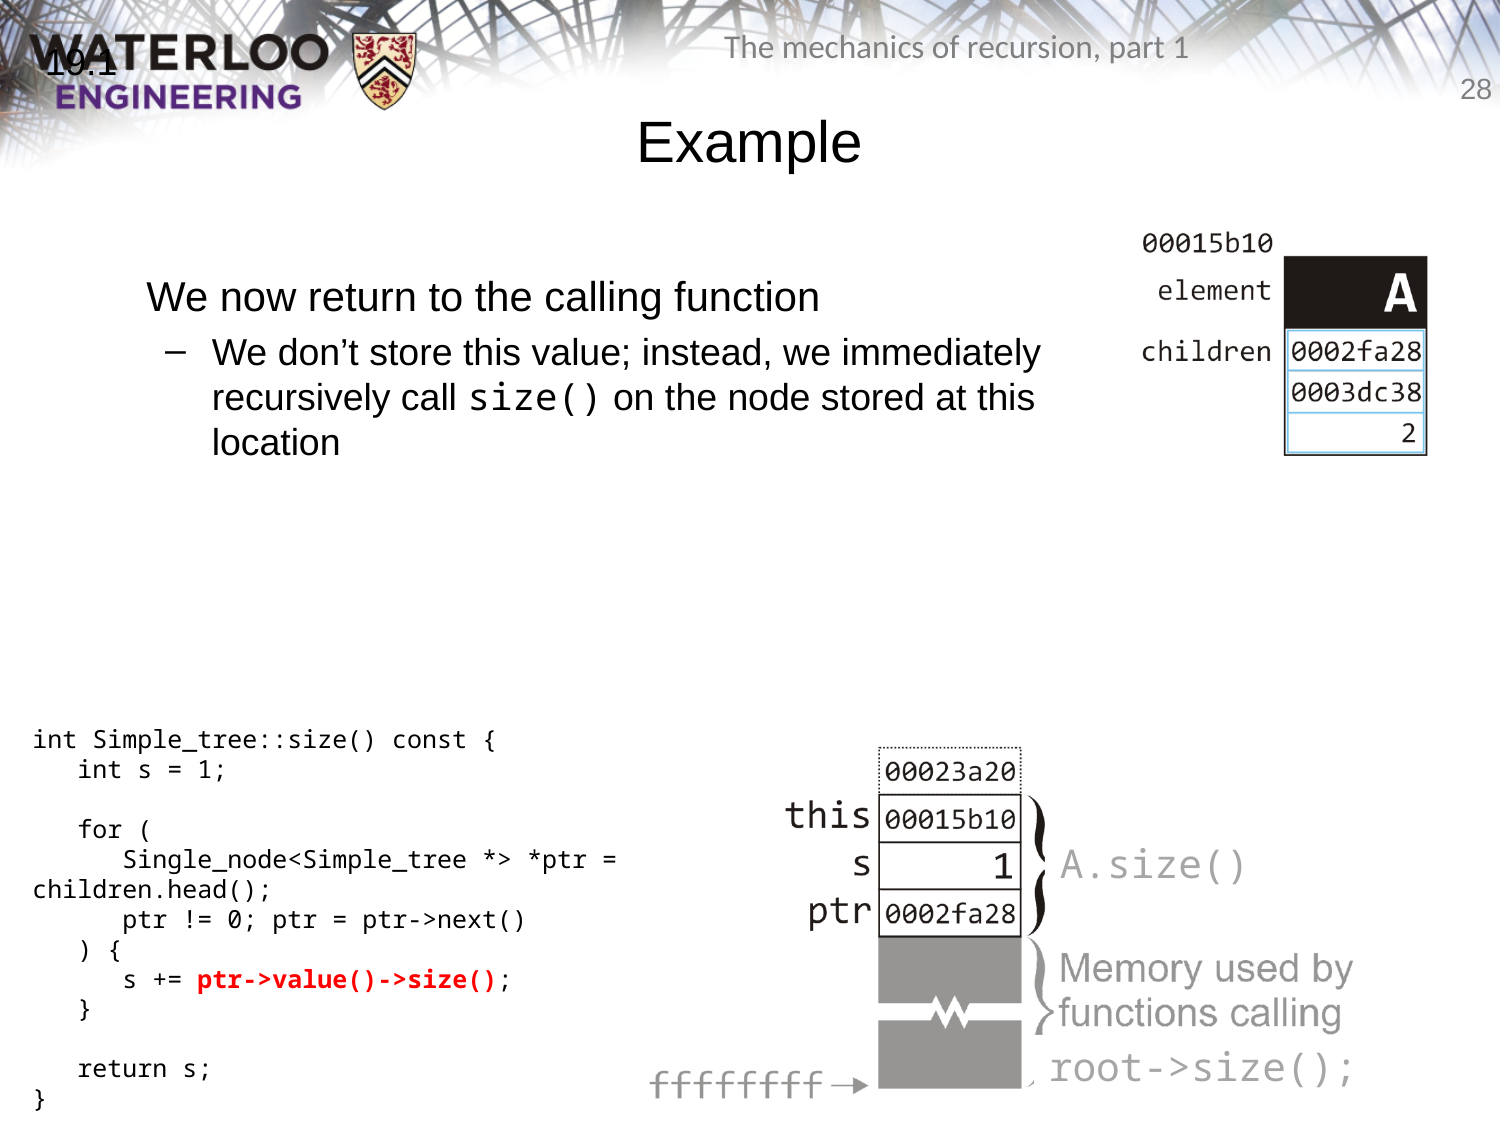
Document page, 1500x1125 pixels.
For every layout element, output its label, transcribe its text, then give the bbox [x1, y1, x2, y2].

text_box 19.1 [30, 30, 133, 91]
picture [0, 0, 1500, 1125]
text_box int Simple_tree::size() const { int s = 1; for ( Single_node<Simple_tree *> *ptr = children.head(); ptr != 0; ptr = ptr->next() ) { s += ptr->value()->size(); } return s; } [17, 716, 845, 1121]
title Example [74, 44, 1426, 233]
list We now return to the calling function We don’t store this value; instead, we immediately recursively call size() on the node stored at this location [74, 262, 638, 716]
